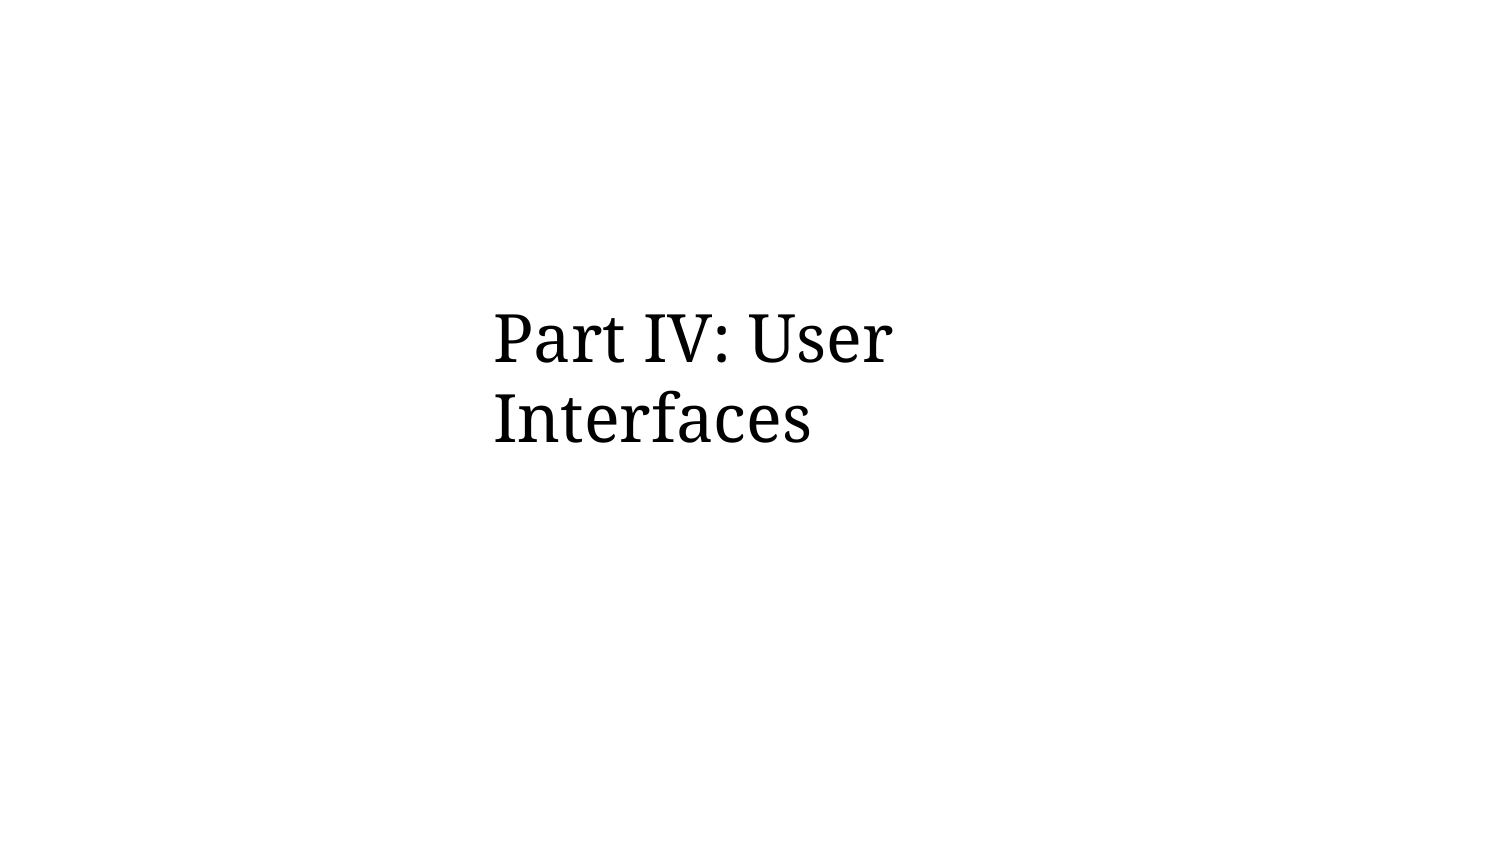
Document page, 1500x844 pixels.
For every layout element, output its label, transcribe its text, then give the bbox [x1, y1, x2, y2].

text_box Part IV: User Interfaces [478, 305, 1128, 446]
